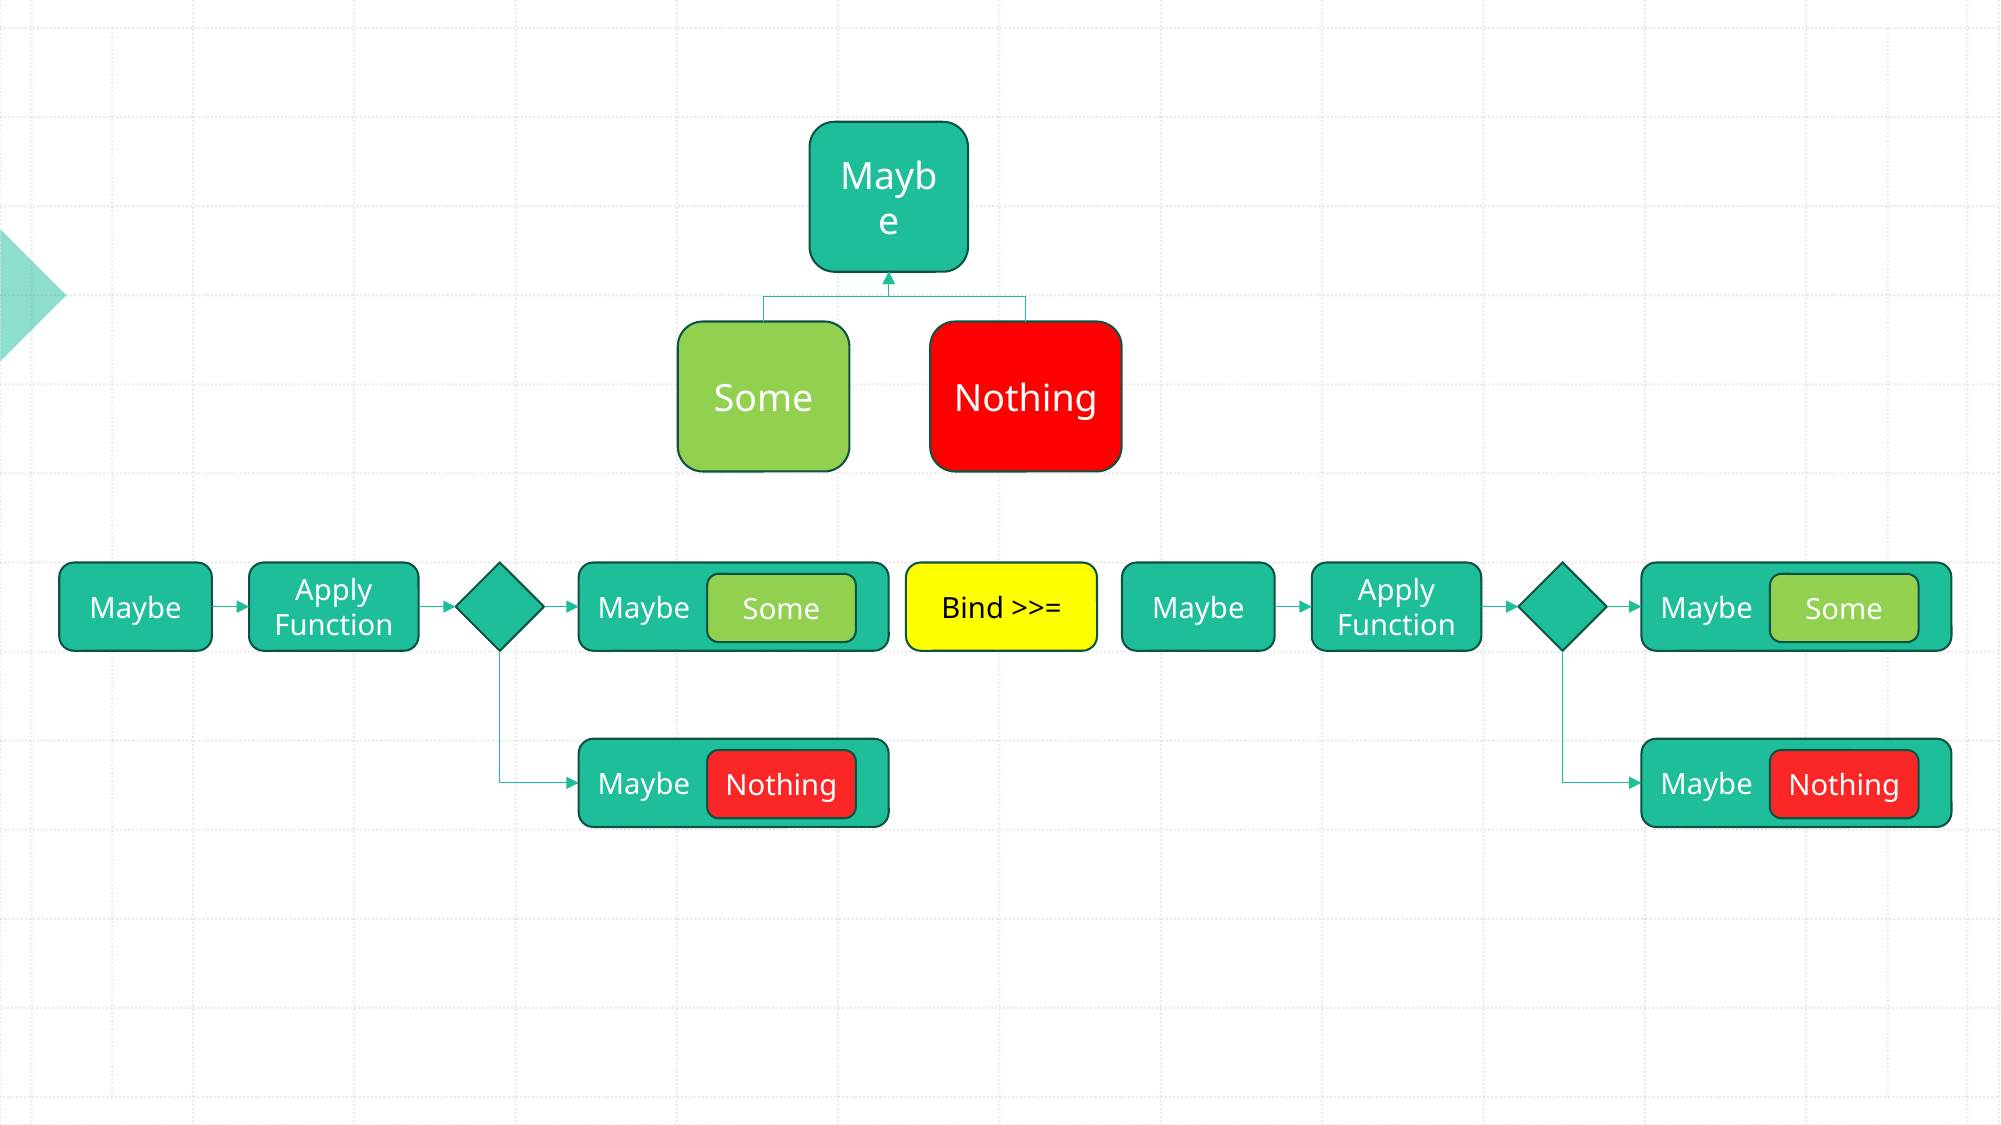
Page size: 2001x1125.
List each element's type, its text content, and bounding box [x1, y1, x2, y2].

text_box Maybe [1120, 561, 1276, 652]
text_box Maybe [1640, 561, 1953, 652]
text_box Apply Function [248, 561, 420, 652]
text_box Bind >>= [904, 561, 1099, 652]
text_box Maybe [58, 561, 213, 652]
text_box Some [676, 320, 851, 473]
text_box Maybe [577, 737, 890, 829]
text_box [932, 228, 983, 366]
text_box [801, 234, 851, 360]
text_box Some [1768, 572, 1920, 644]
text_box Nothing [706, 748, 857, 820]
text_box Maybe [1640, 737, 1953, 829]
text_box [1518, 561, 1608, 652]
text_box [455, 561, 546, 653]
text_box Maybe [808, 120, 970, 273]
text_box Nothing [929, 320, 1123, 473]
text_box Nothing [1768, 748, 1920, 820]
text_box Apply Function [1310, 561, 1483, 652]
text_box Some [706, 572, 857, 644]
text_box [473, 677, 606, 757]
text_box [1535, 677, 1668, 757]
text_box Maybe [577, 561, 890, 652]
